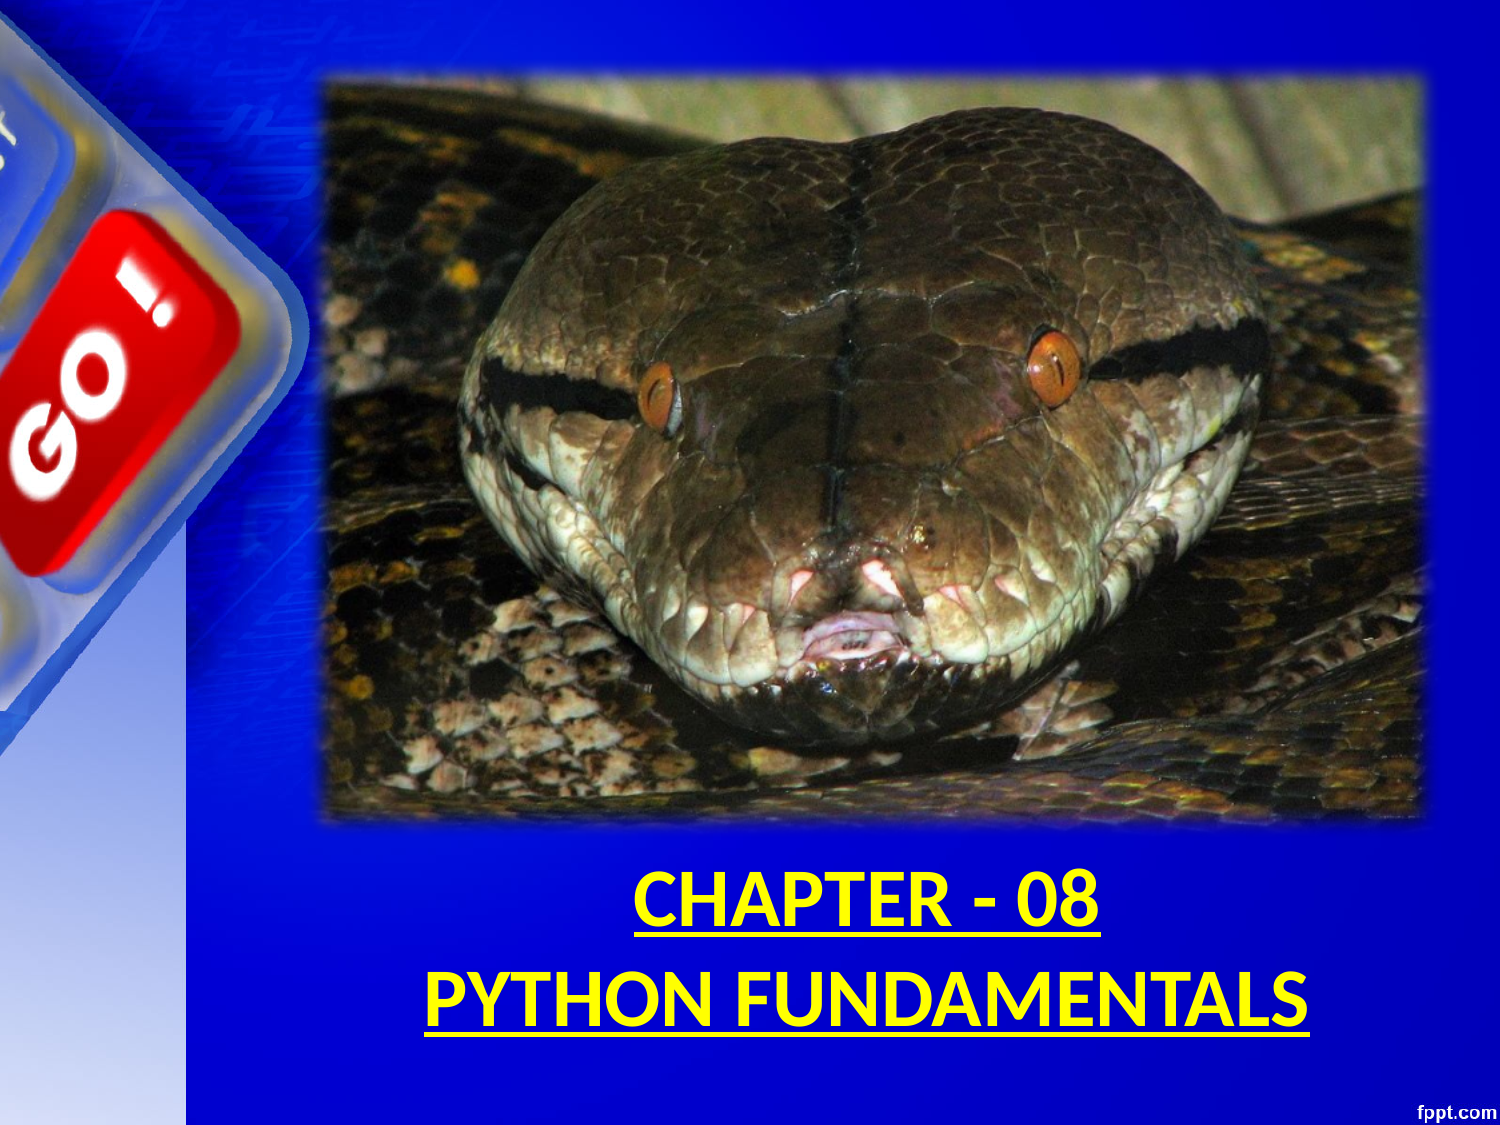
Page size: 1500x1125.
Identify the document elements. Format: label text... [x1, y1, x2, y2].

picture [0, 0, 1500, 1125]
title CHAPTER - 08 PYTHON FUNDAMENTALS [304, 878, 1430, 1008]
